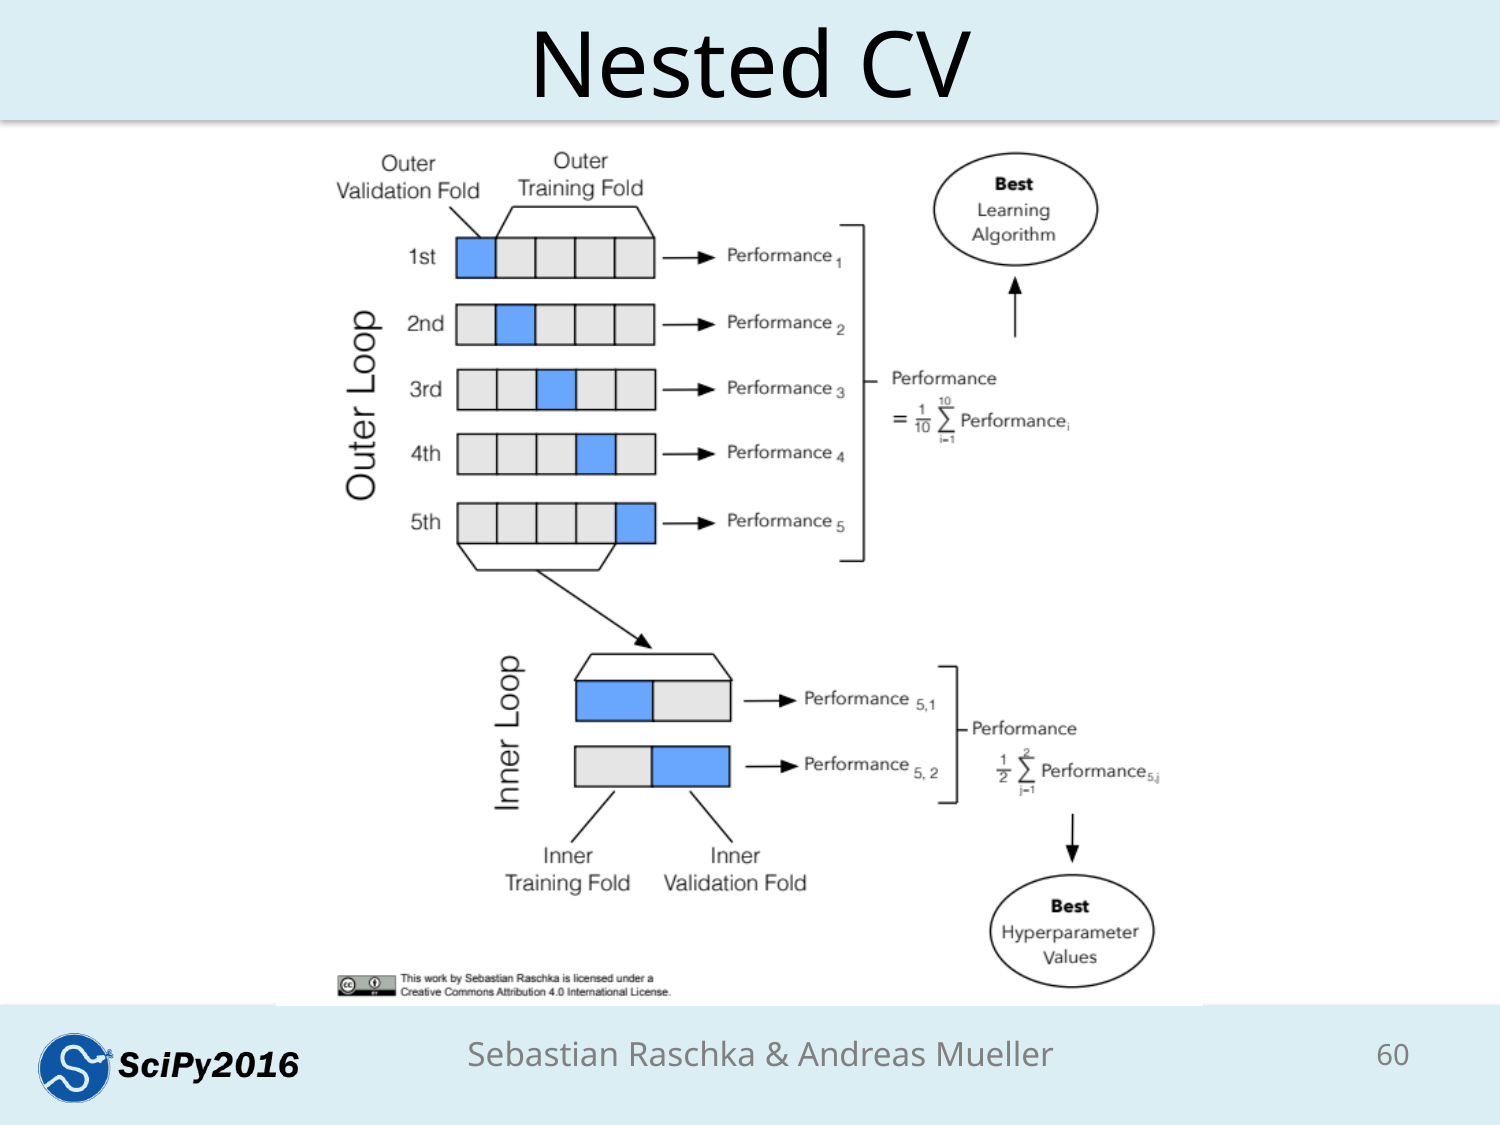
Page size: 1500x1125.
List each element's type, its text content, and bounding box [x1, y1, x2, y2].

title Nested CV [75, 0, 1425, 155]
picture [38, 1033, 299, 1103]
picture [275, 132, 1204, 1006]
slide_number 60 [1352, 1026, 1425, 1087]
